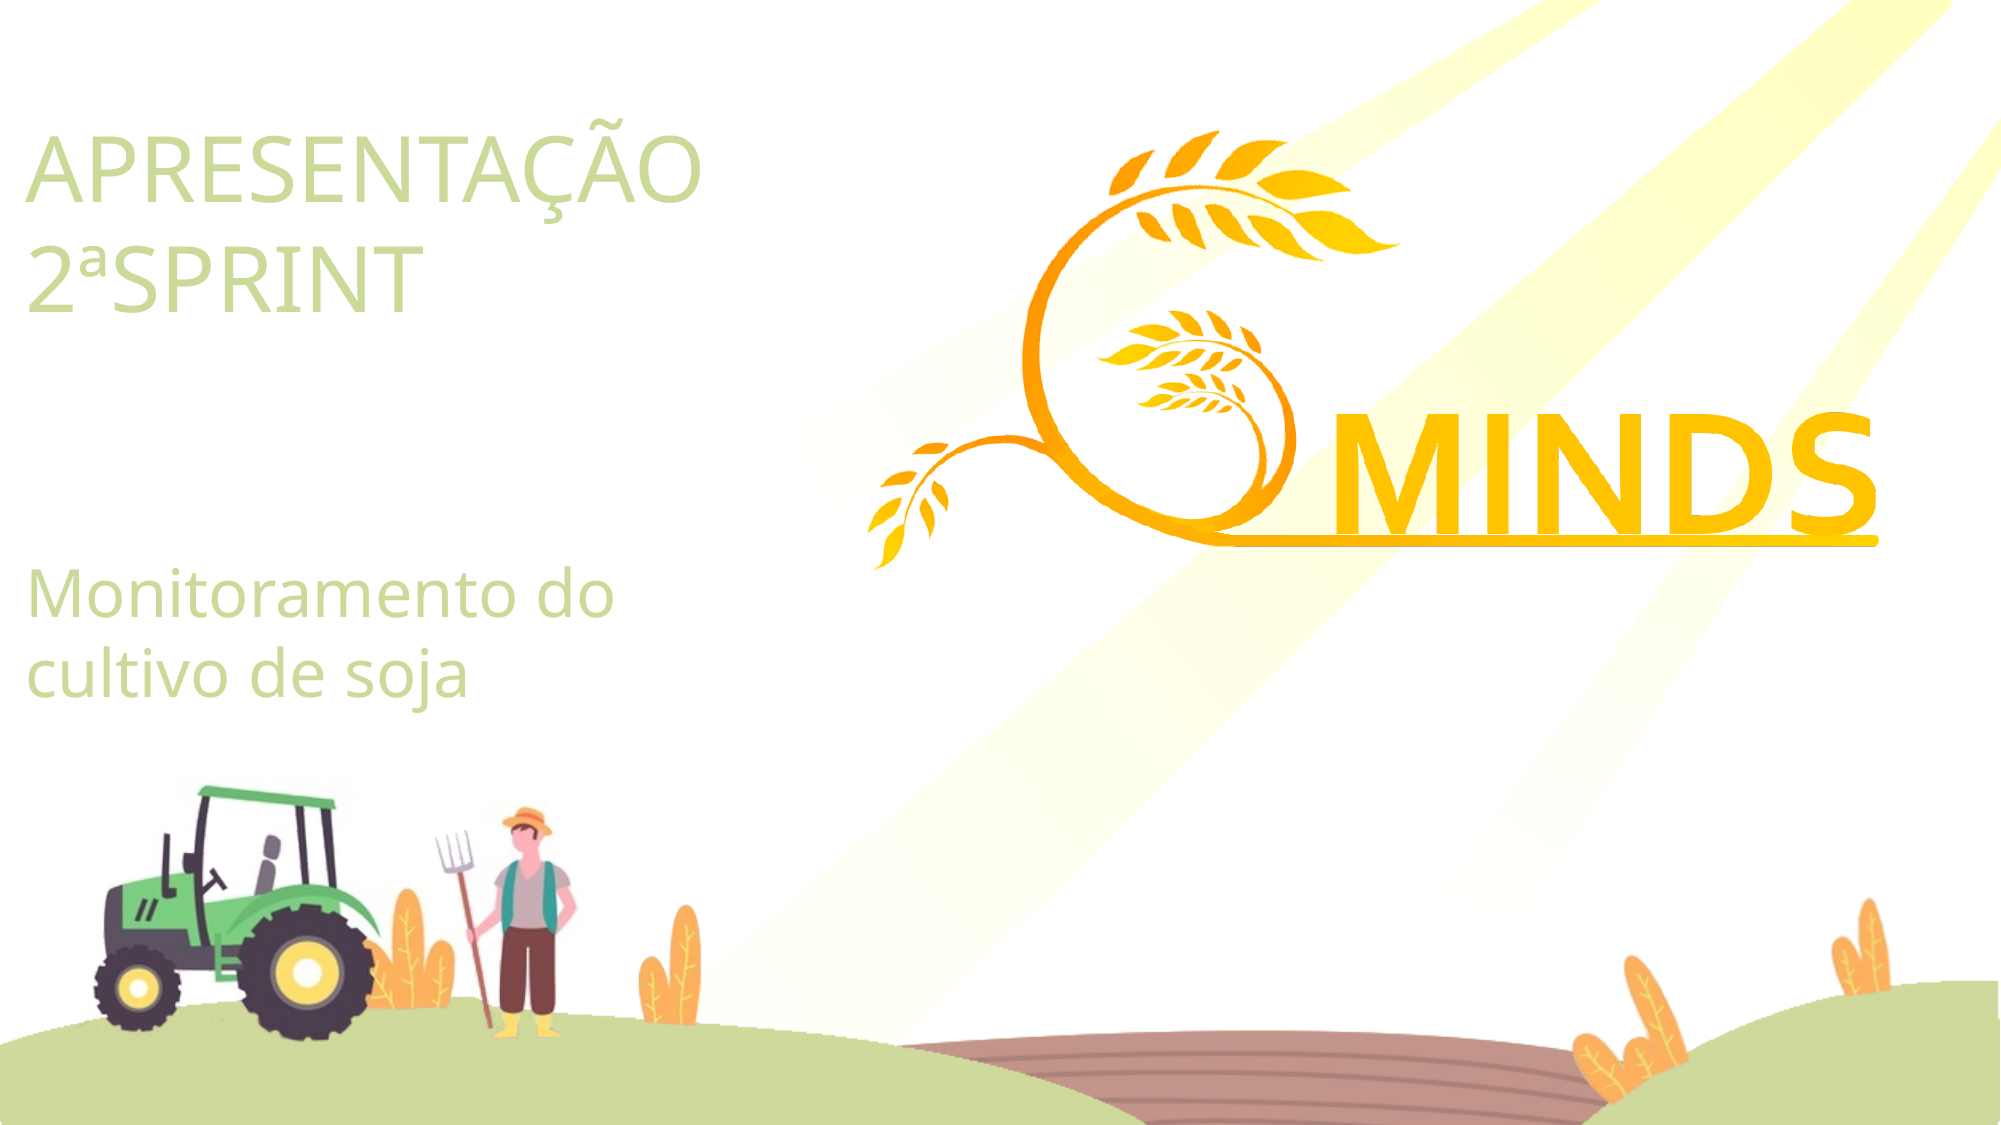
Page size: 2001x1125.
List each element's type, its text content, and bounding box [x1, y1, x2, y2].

text_box APRESENTAÇÃO 2ªSPRINT Monitoramento do cultivo de soja [10, 103, 399, 718]
picture [0, 0, 2001, 1125]
